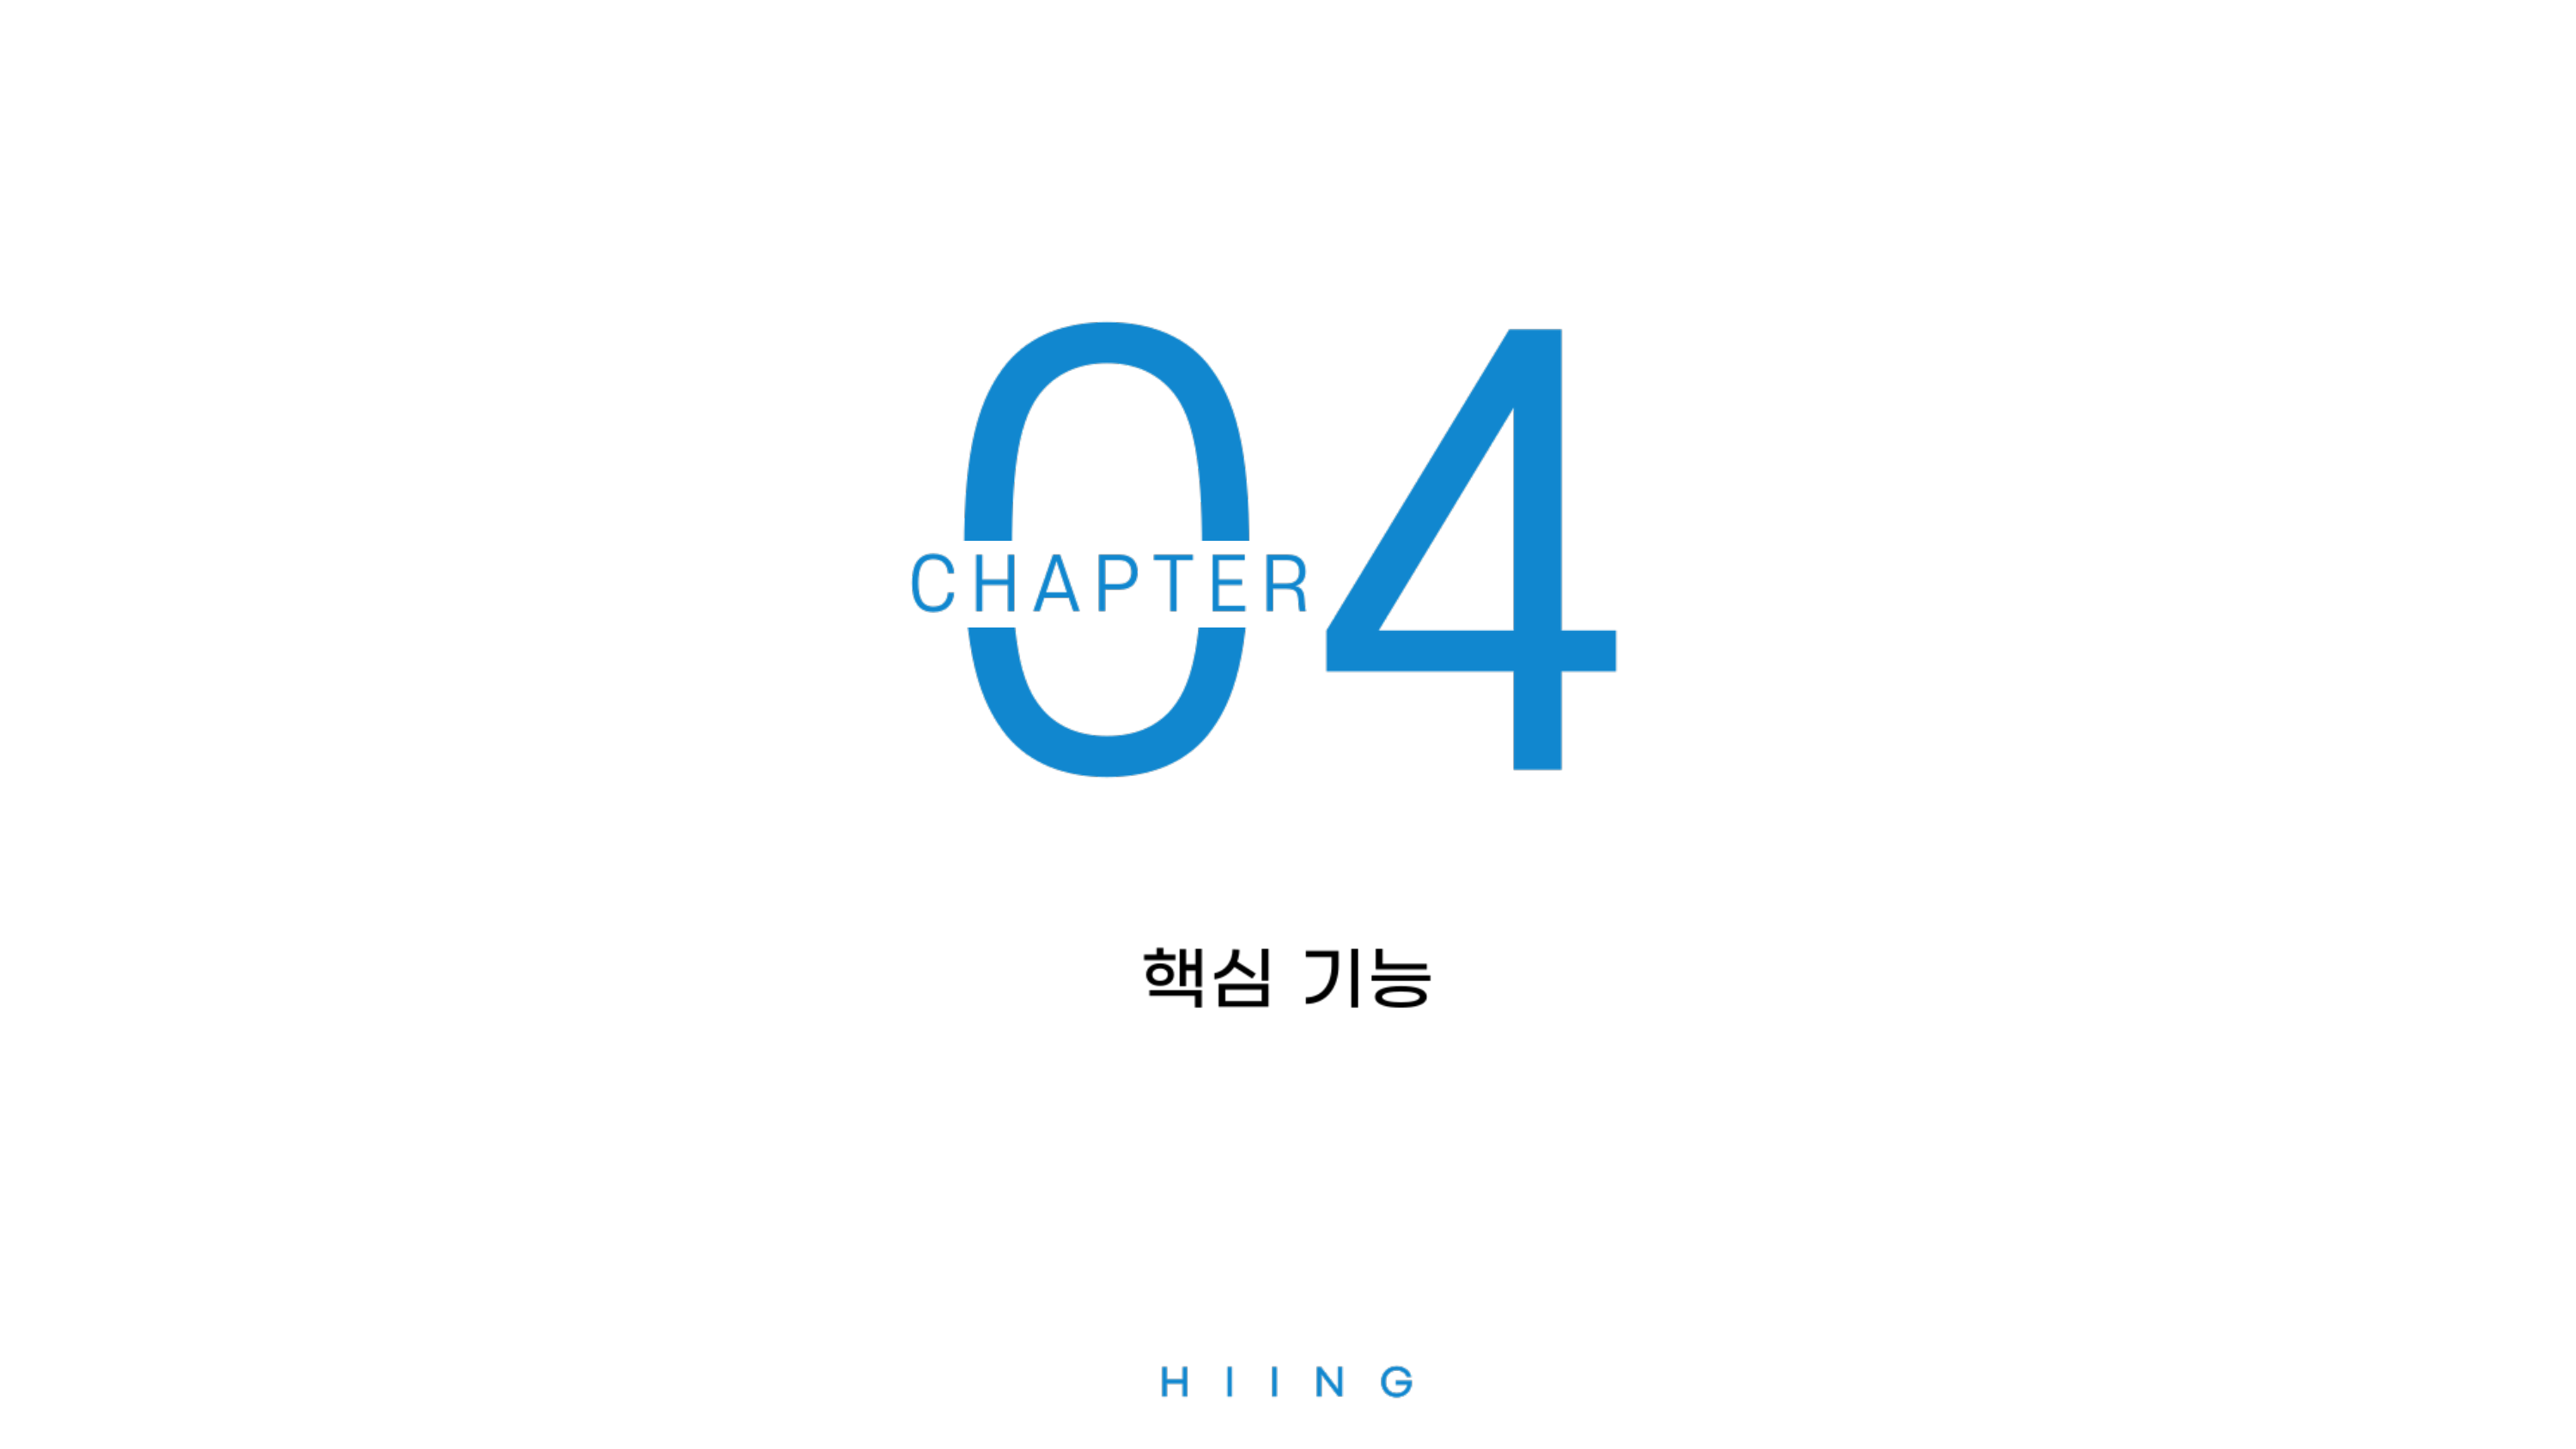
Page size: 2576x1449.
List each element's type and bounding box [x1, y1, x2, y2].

picture [1113, 1354, 1430, 1420]
picture [502, 65, 1895, 1078]
